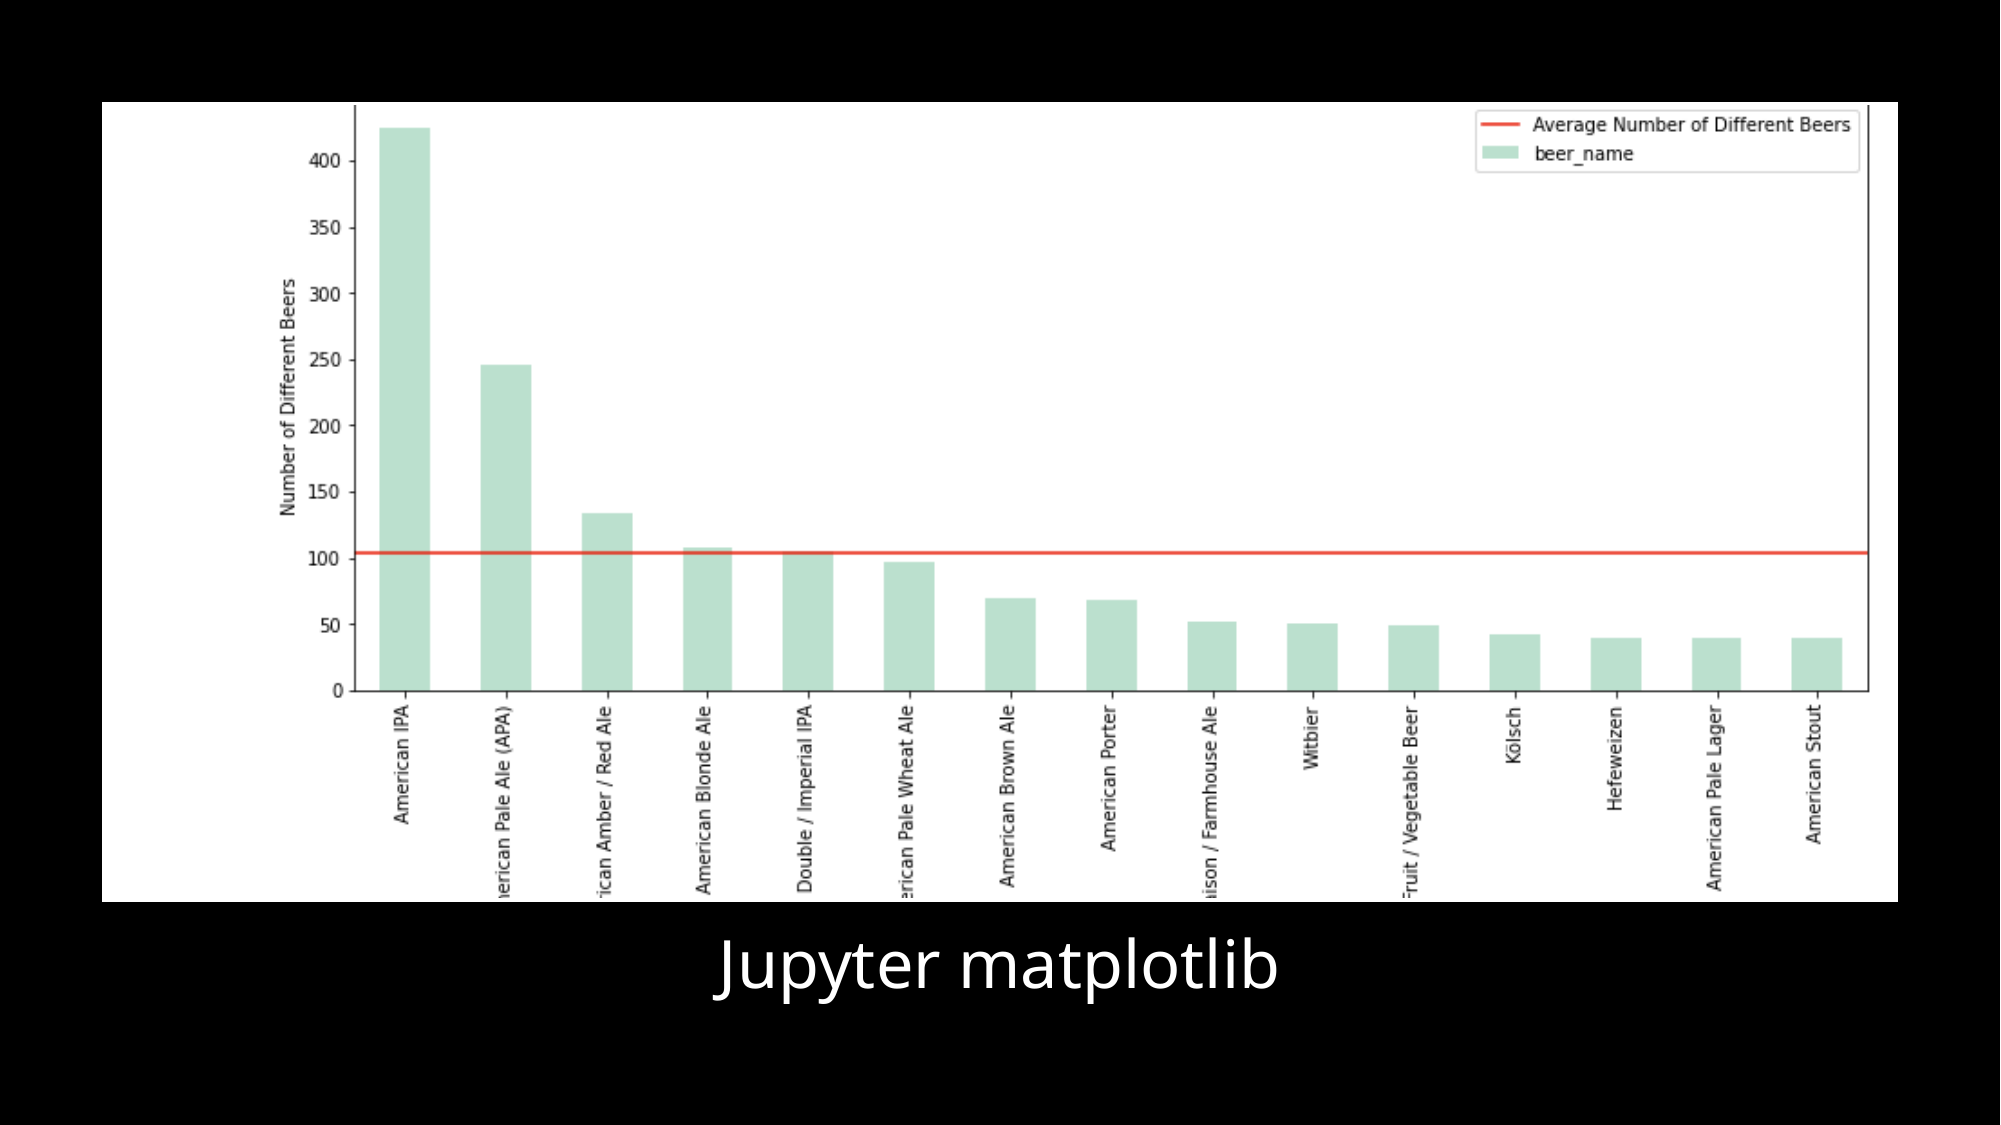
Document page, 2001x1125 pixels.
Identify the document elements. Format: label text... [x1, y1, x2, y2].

title Jupyter matplotlib [105, 914, 1895, 1020]
picture [104, 104, 1895, 899]
